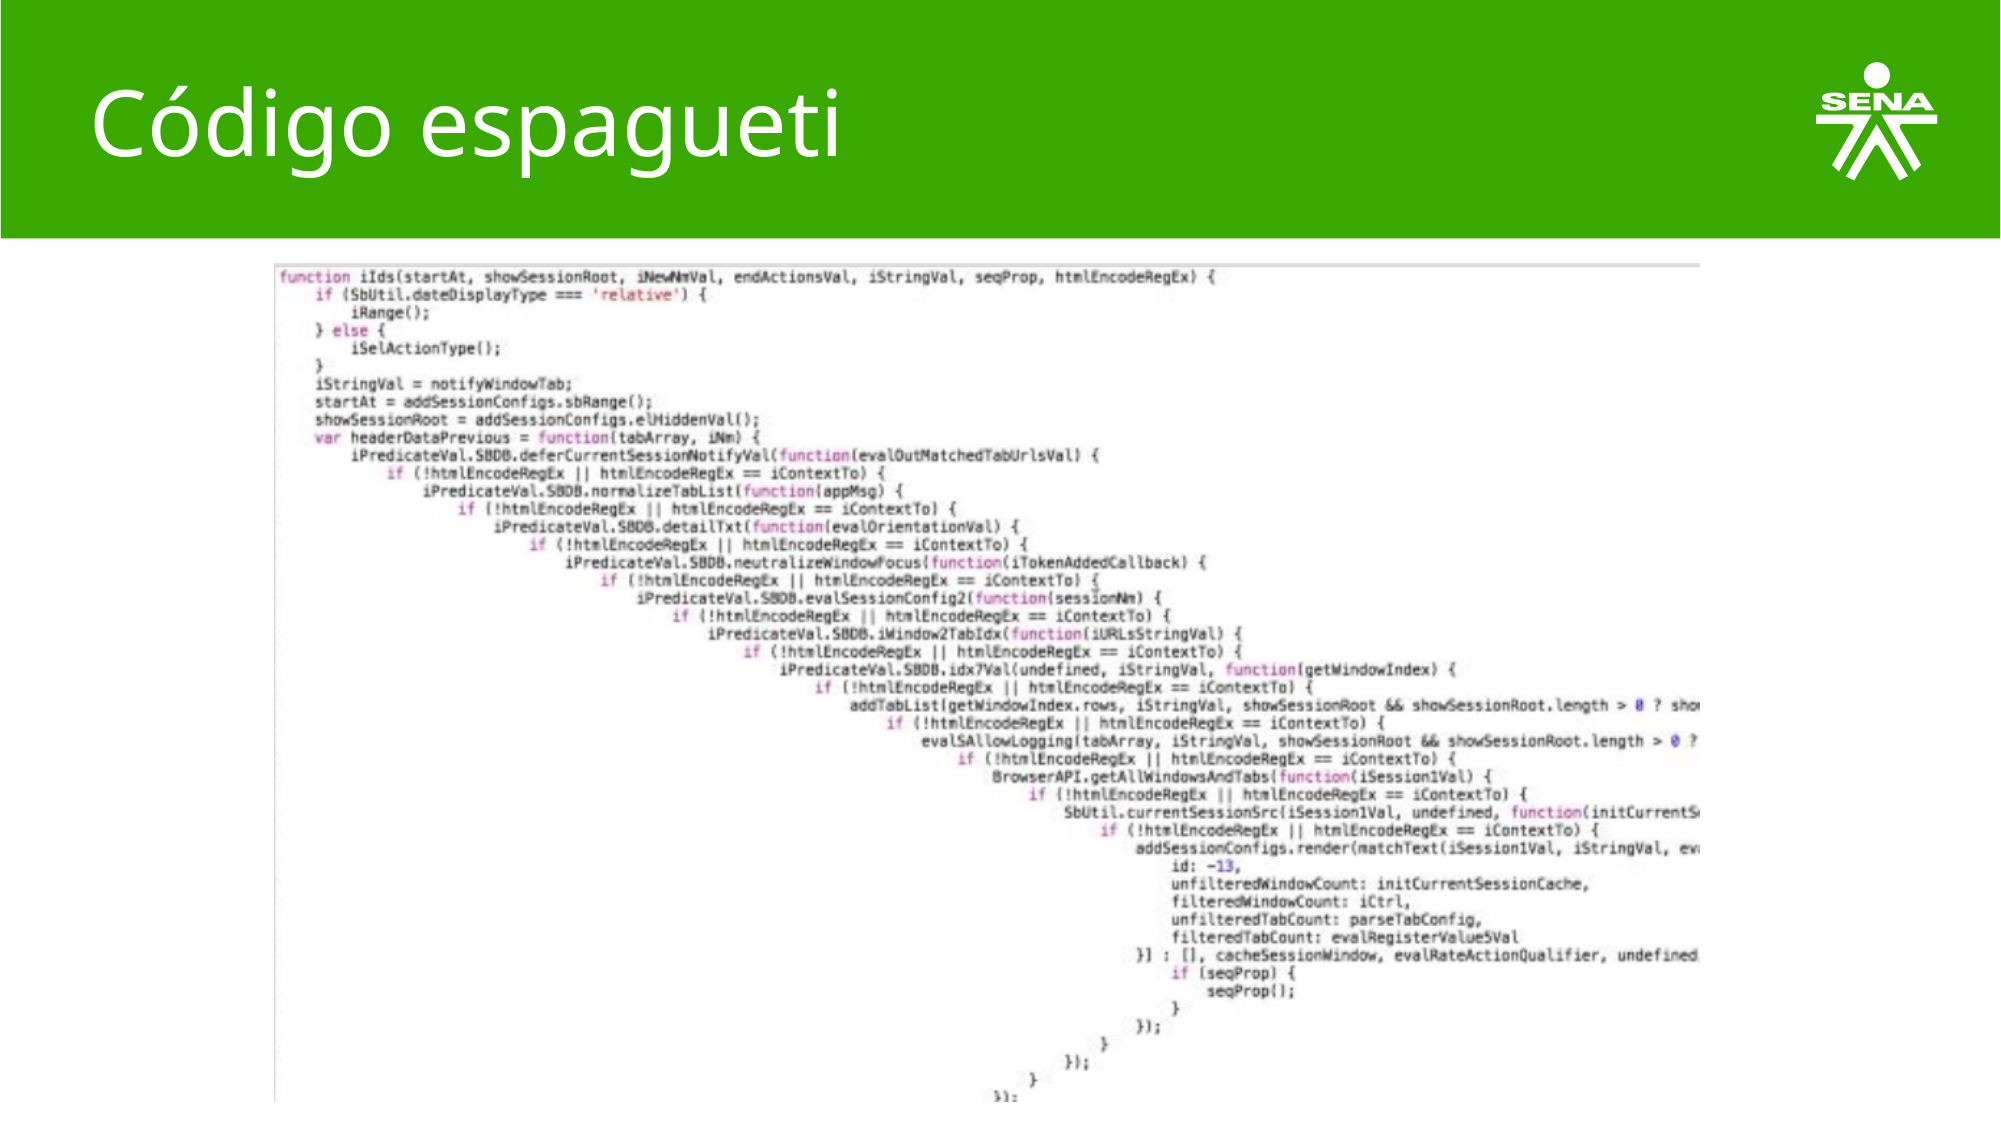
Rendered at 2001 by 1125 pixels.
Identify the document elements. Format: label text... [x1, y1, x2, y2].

picture [0, 0, 2001, 1125]
title Código espagueti [74, 18, 1800, 236]
